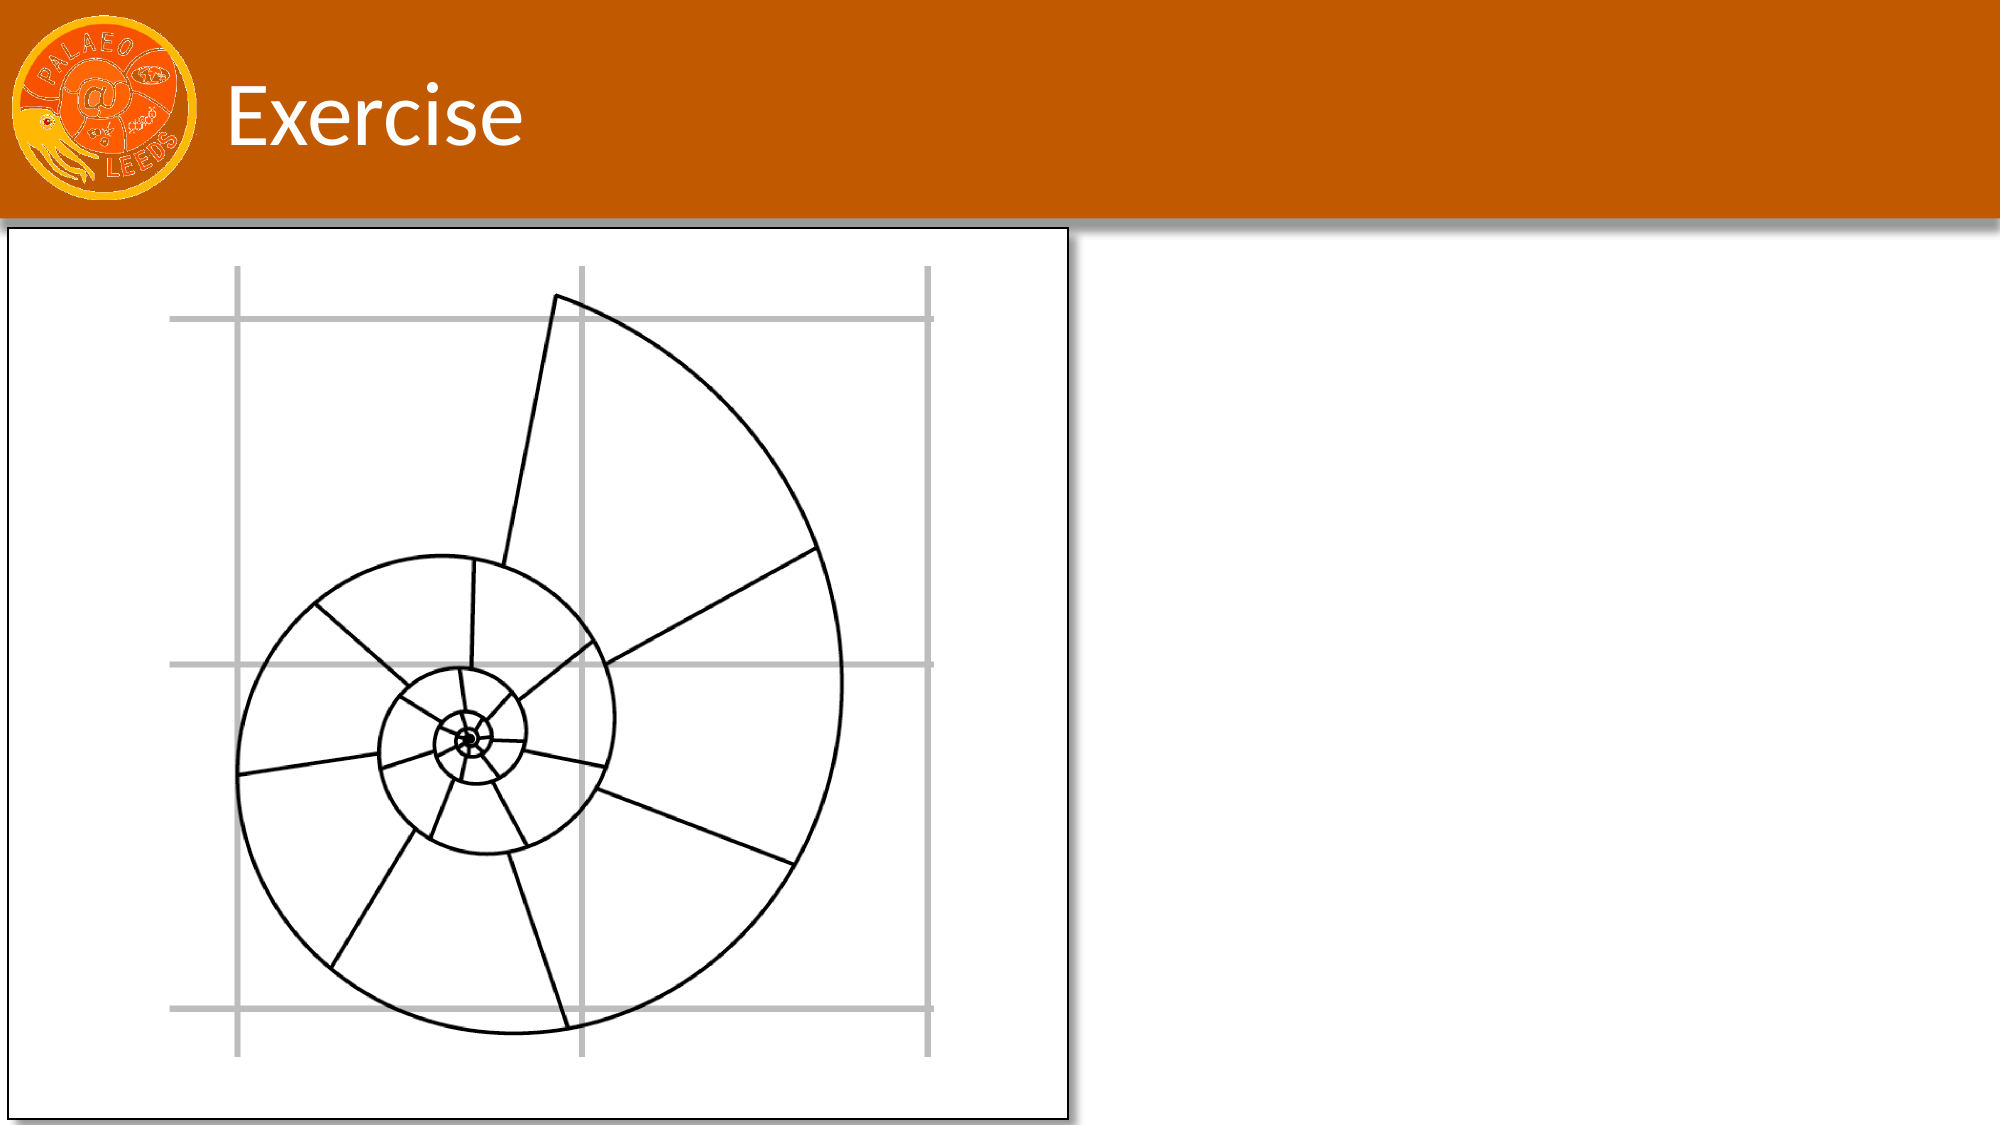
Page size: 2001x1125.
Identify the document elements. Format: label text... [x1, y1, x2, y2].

picture [169, 266, 934, 1057]
text_box Exercise [210, 17, 2000, 201]
text_box [0, 0, 2000, 219]
picture [11, 15, 197, 200]
text_box [7, 227, 1069, 1120]
